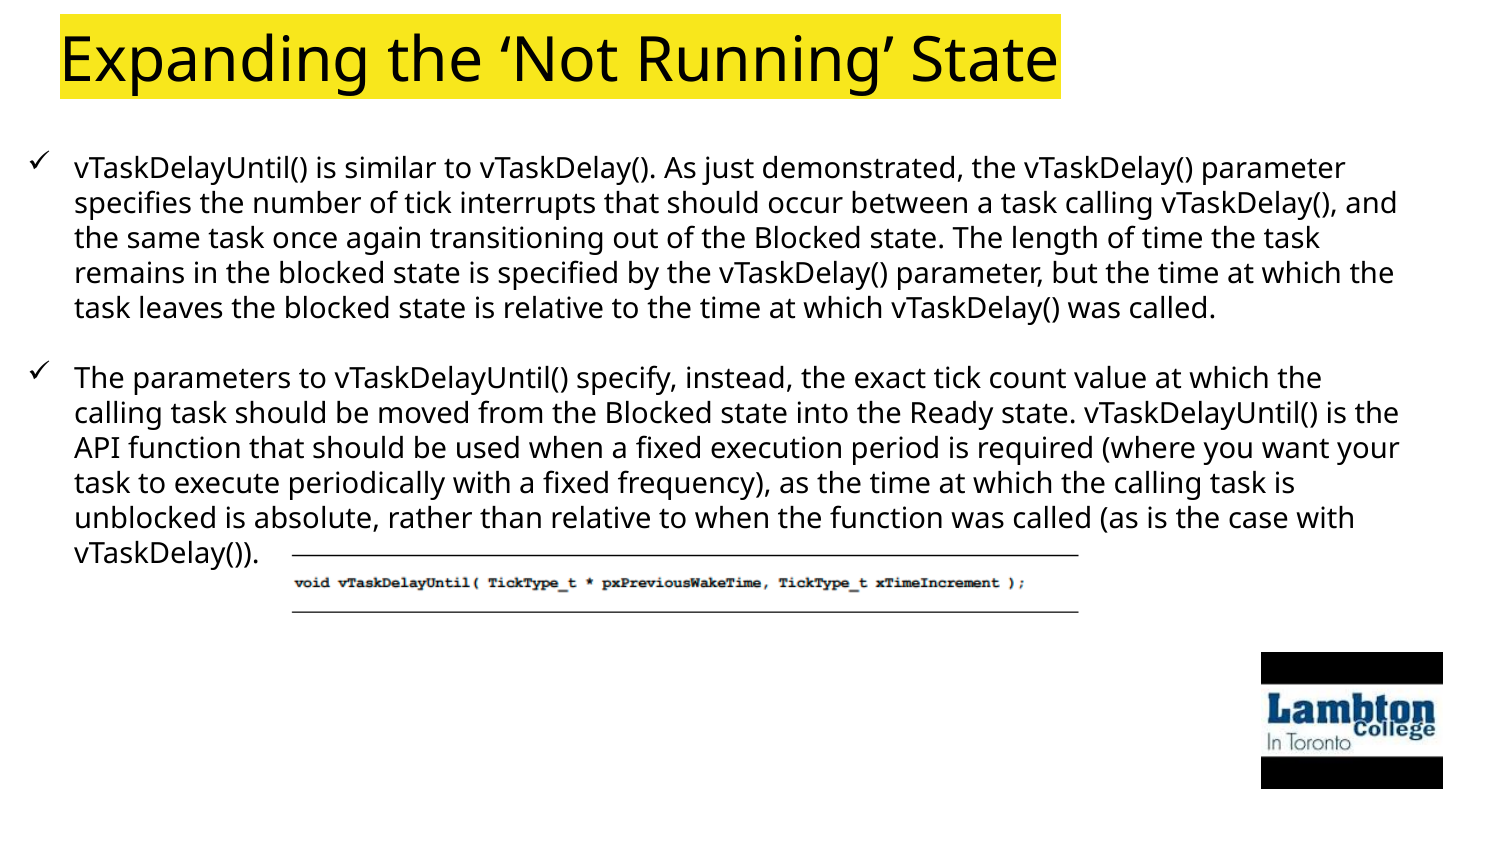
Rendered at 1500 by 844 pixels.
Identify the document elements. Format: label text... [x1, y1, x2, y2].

text_box vTaskDelayUntil() is similar to vTaskDelay(). As just demonstrated, the vTaskDelay() parameter specifies the number of tick interrupts that should occur between a task calling vTaskDelay(), and the same task once again transitioning out of the Blocked state. The length of time the task remains in the blocked state is specified by the vTaskDelay() parameter, but the time at which the task leaves the blocked state is relative to the time at which vTaskDelay() was called. The parameters to vTaskDelayUntil() specify, instead, the exact tick count value at which the calling task should be moved from the Blocked state into the Ready state. vTaskDelayUntil() is the API function that should be used when a fixed execution period is required (where you want your task to execute periodically with a fixed frequency), as the time at which the calling task is unblocked is absolute, rather than relative to when the function was called (as is the case with vTaskDelay()). [12, 134, 1425, 811]
picture [287, 546, 1085, 622]
picture [1261, 652, 1443, 790]
text_box Expanding the ‘Not Running’ State [45, 3, 1443, 176]
